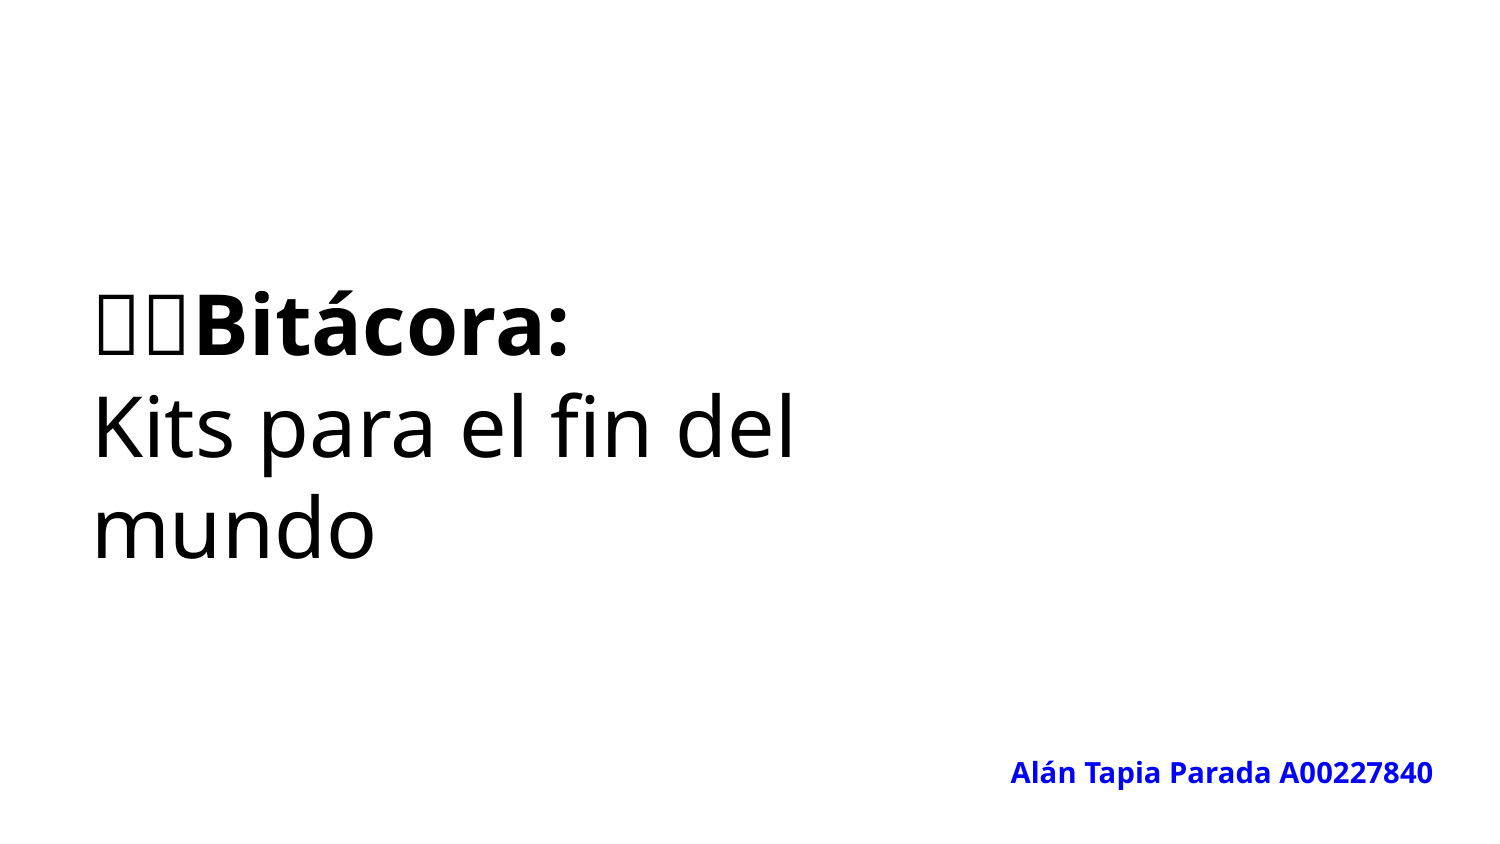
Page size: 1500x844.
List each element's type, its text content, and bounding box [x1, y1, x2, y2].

text_box Alán Tapia Parada A00227840 [410, 739, 1449, 805]
title 🧟📝Bitácora: Kits para el fin del mundo [76, 253, 854, 591]
